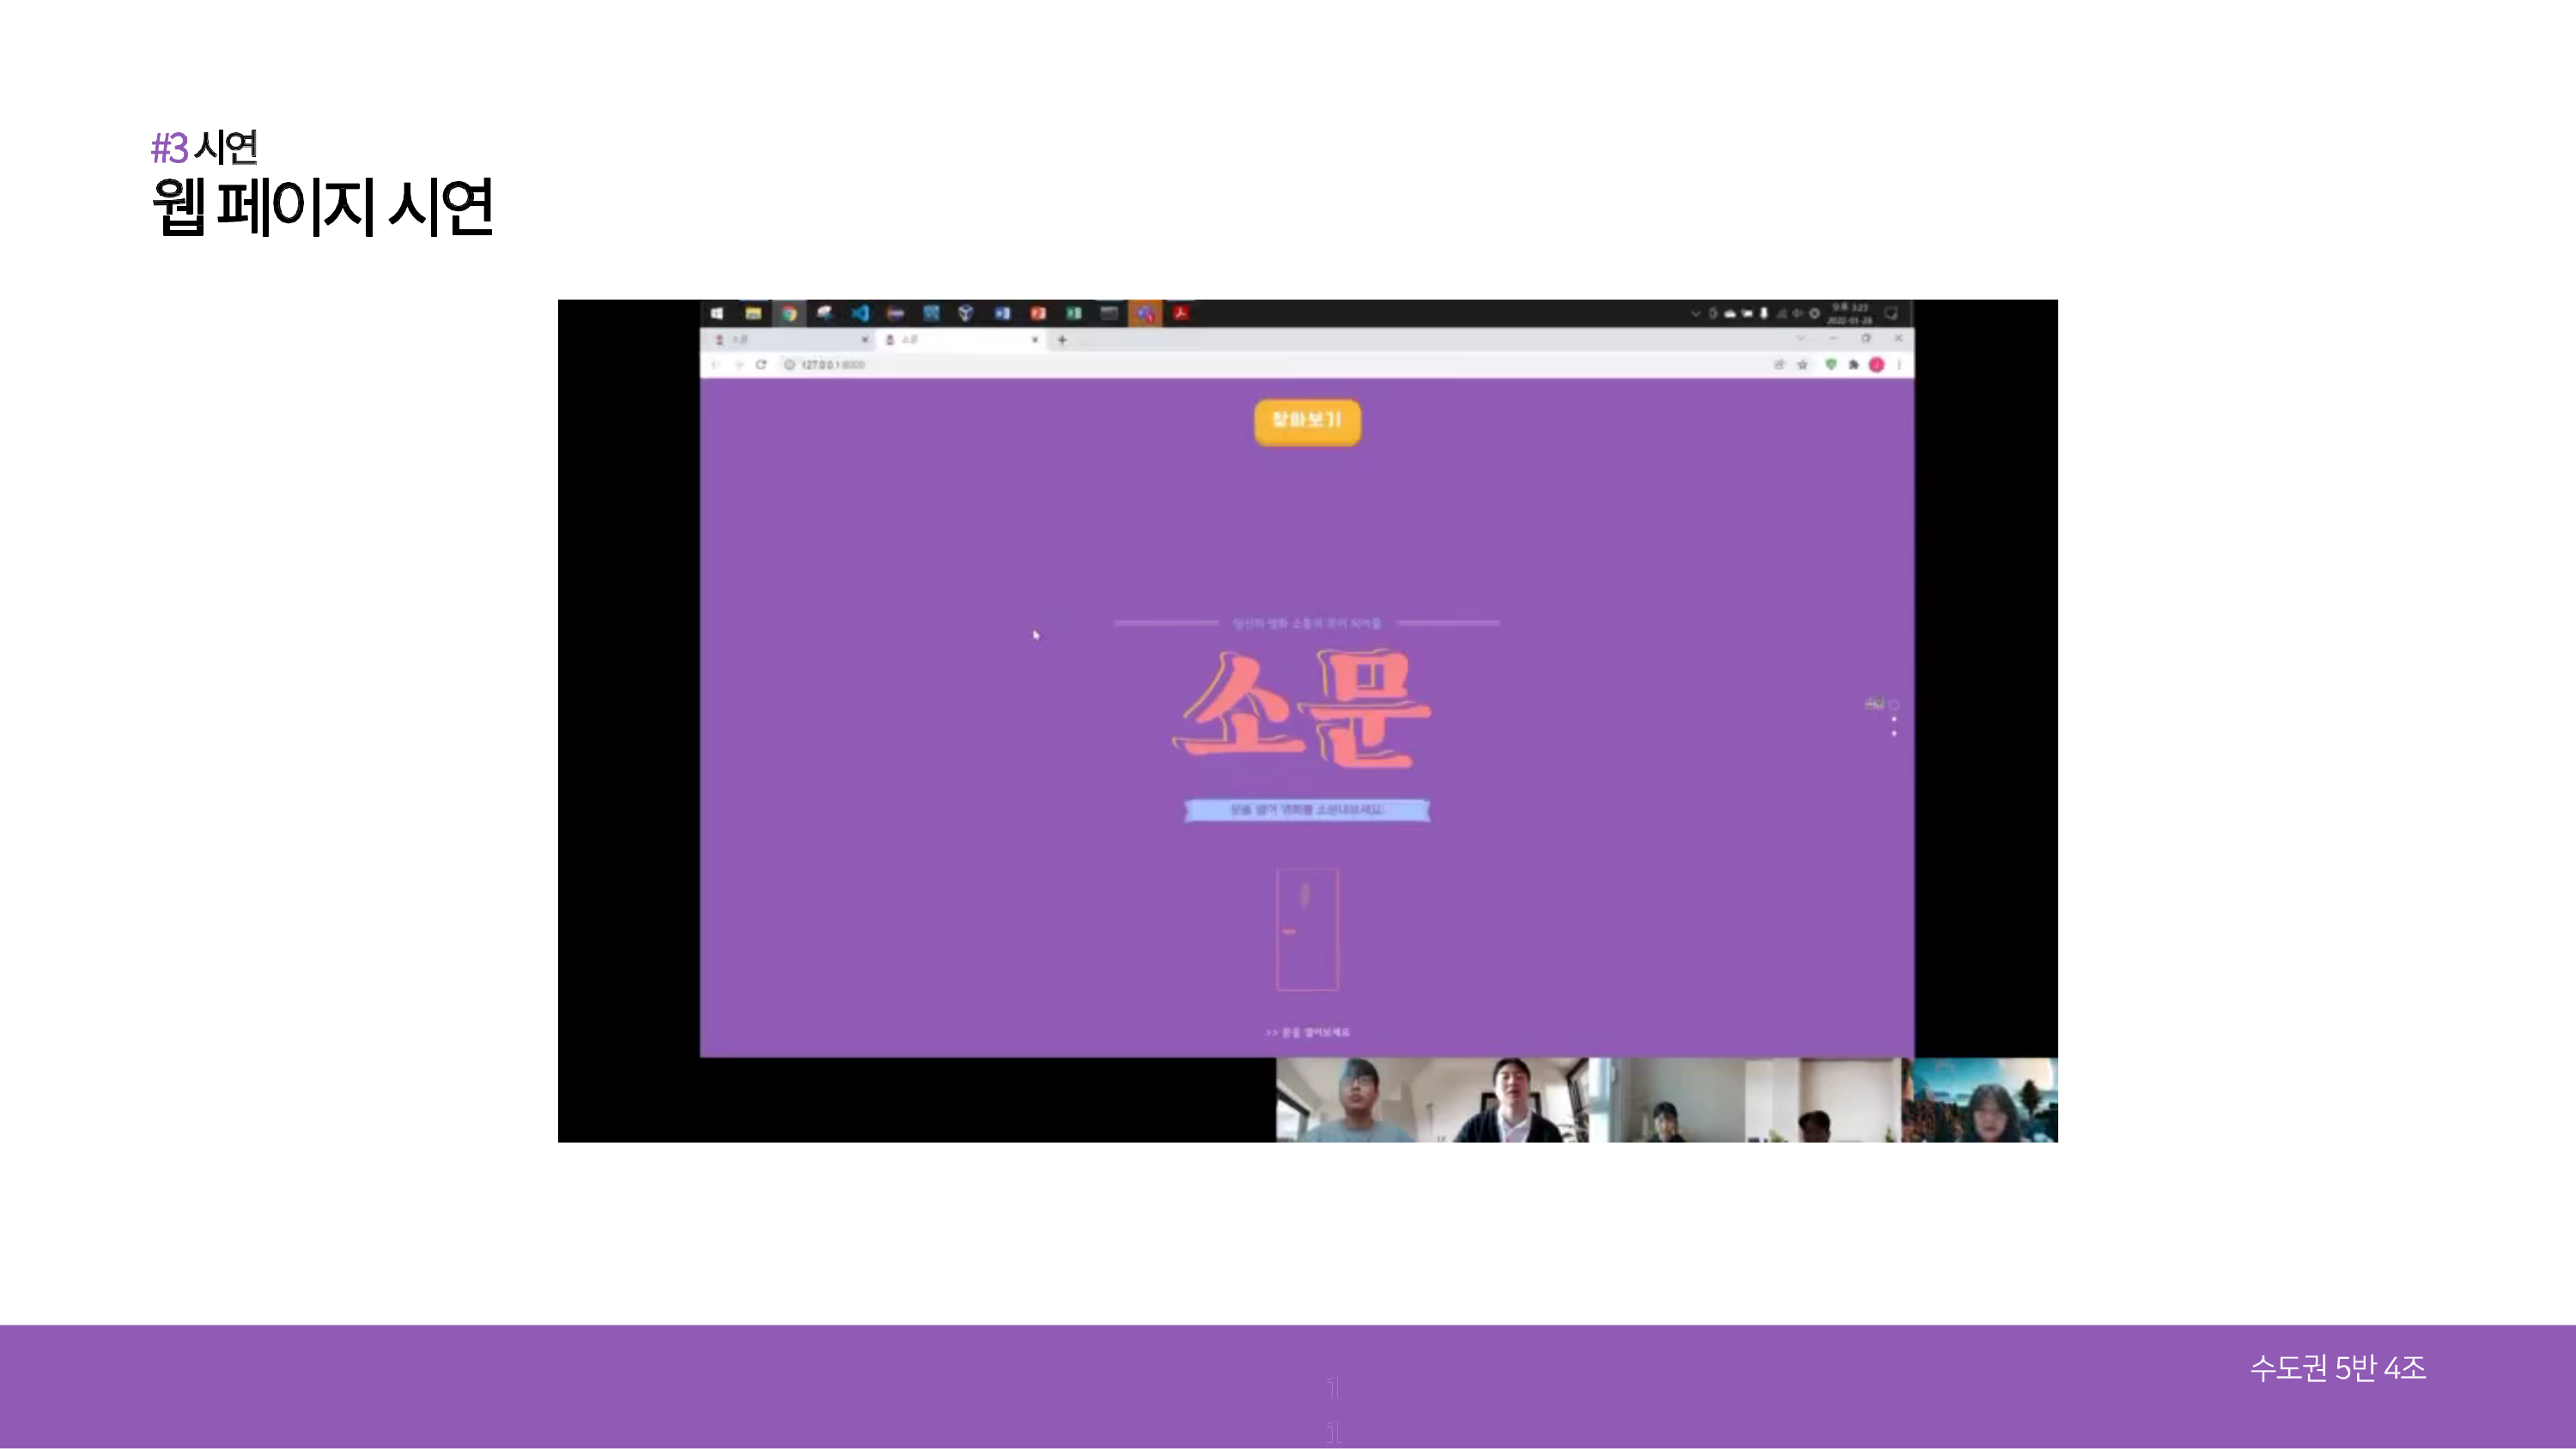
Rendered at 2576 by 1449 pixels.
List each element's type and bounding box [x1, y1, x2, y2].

text_box [194, 129, 257, 166]
picture [151, 132, 188, 163]
text_box [557, 299, 2059, 1143]
text_box [0, 1325, 2576, 1449]
text_box [153, 177, 493, 237]
